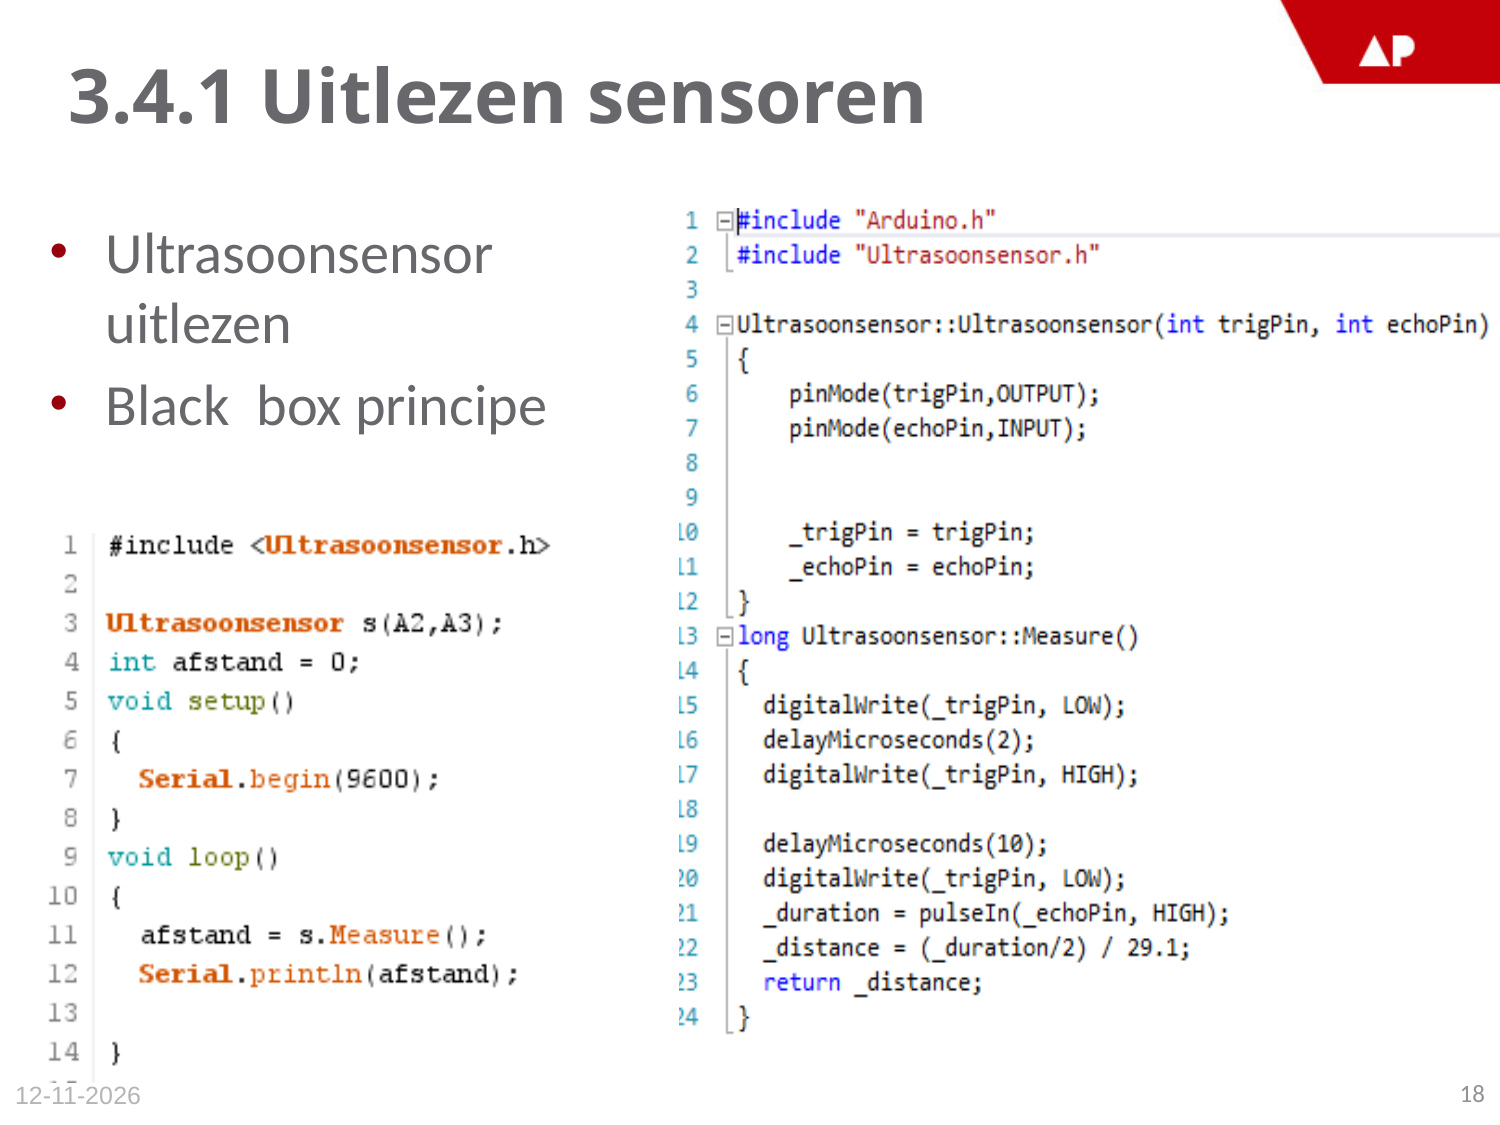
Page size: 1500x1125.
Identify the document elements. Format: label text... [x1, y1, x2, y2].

slide_number 18 [1149, 1091, 1500, 1123]
title 3.4.1 Uitlezen sensoren [53, 0, 1483, 188]
picture [0, 0, 1500, 1125]
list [41, 532, 673, 1083]
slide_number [0, 1064, 350, 1125]
text_box Ultrasoonsensor uitlezen Black box principe [34, 208, 644, 504]
